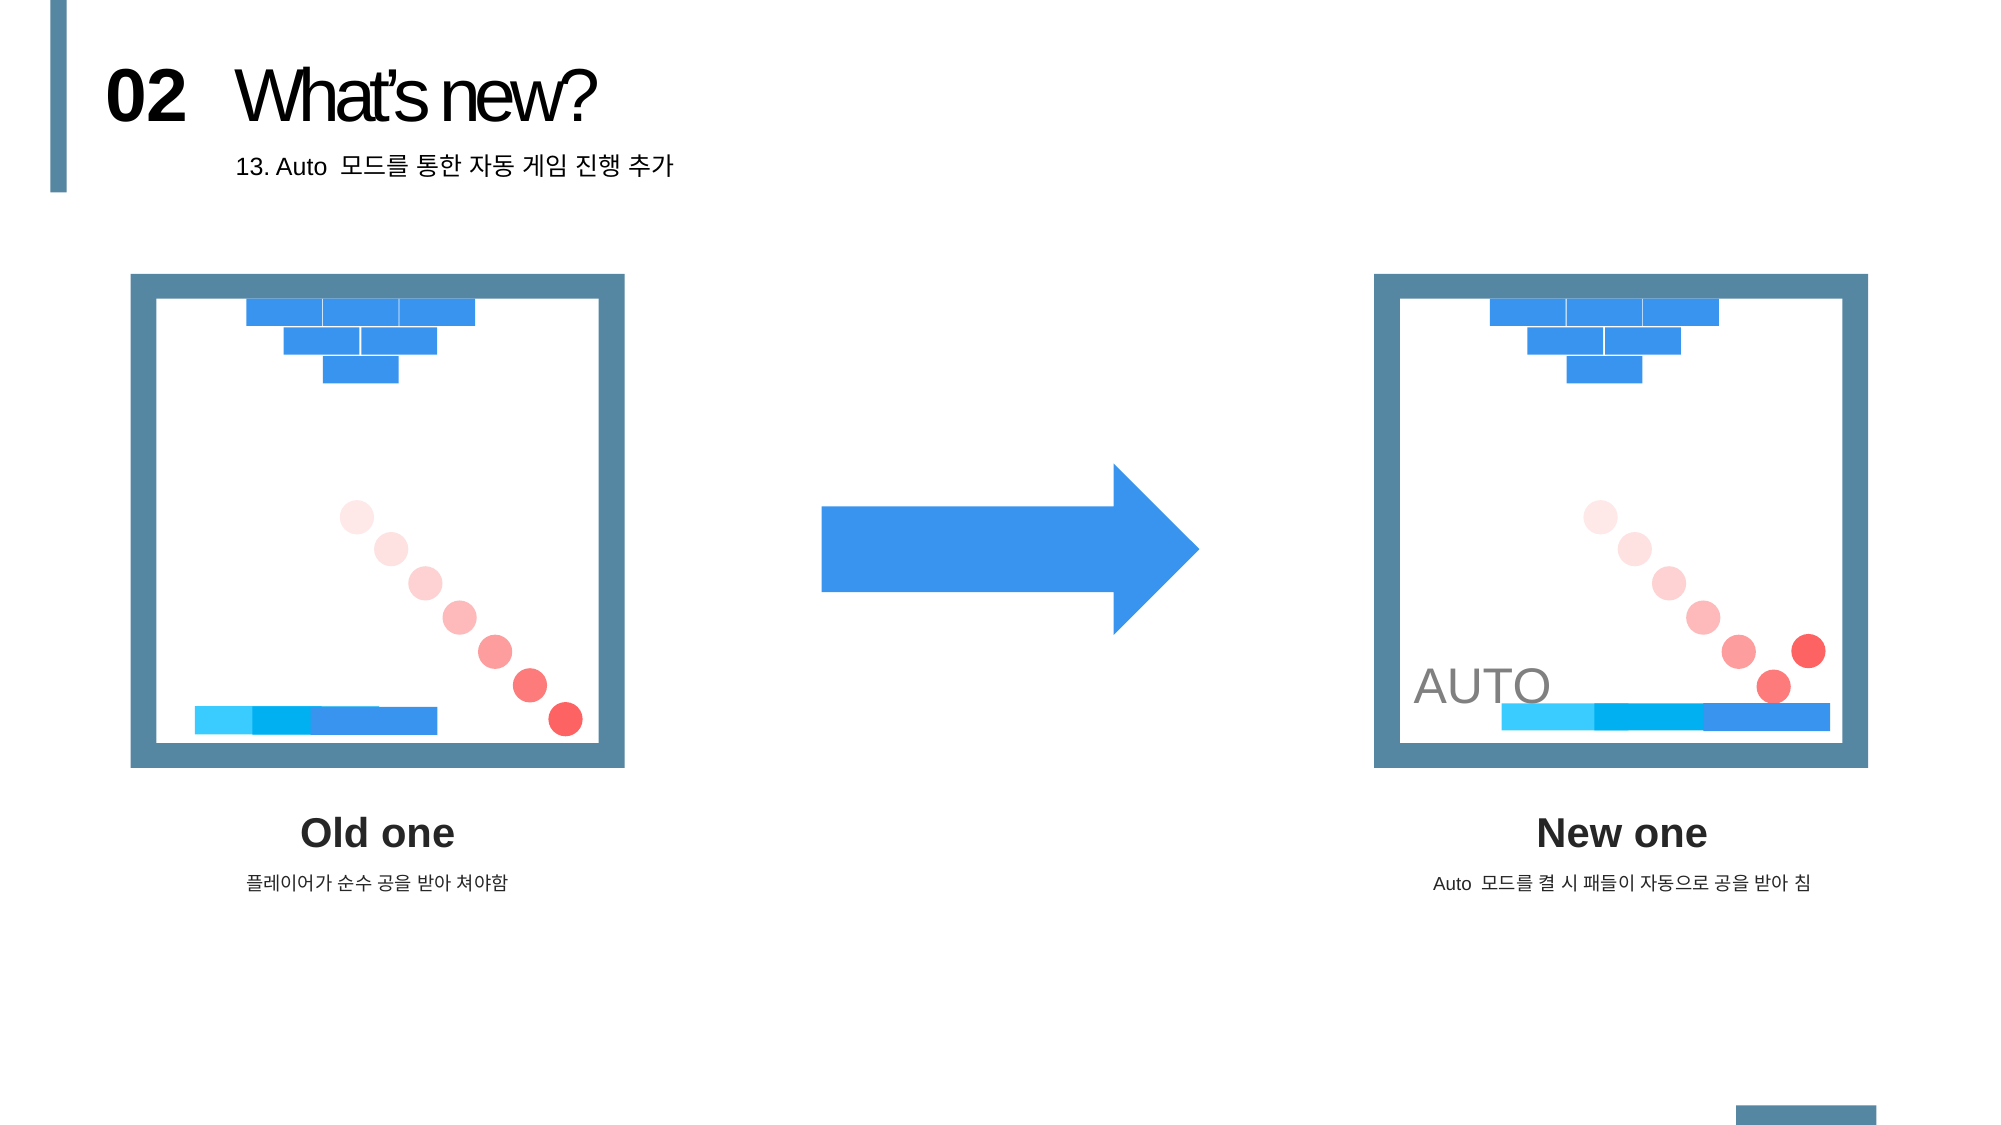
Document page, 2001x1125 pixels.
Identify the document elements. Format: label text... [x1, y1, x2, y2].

text_box [820, 460, 1201, 638]
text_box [130, 273, 625, 768]
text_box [130, 798, 625, 903]
text_box What’s new? [219, 39, 615, 144]
text_box [1735, 1104, 1877, 1125]
text_box [49, 0, 68, 193]
text_box 13. Auto 모드를 통한 자동 게임 진행 추가 [220, 143, 962, 189]
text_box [1374, 273, 1869, 768]
text_box 02 [90, 39, 204, 144]
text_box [1375, 798, 1870, 903]
